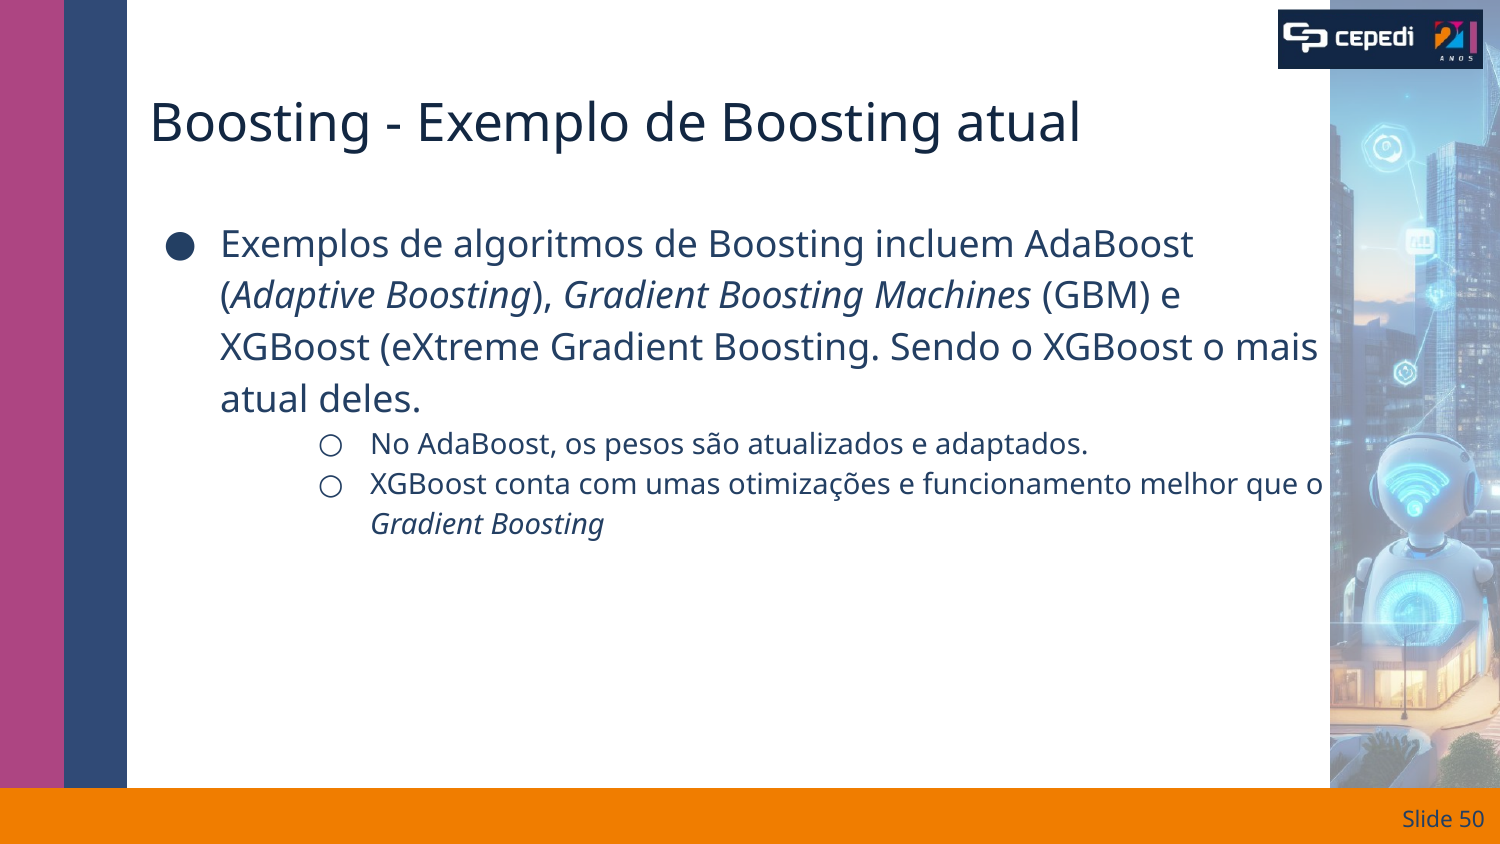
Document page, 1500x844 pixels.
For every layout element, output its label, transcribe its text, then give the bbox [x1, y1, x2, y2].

slide_number Slide ‹#› [1277, 789, 1500, 844]
title Boosting - Exemplo de Boosting atual [134, 72, 1339, 167]
list Exemplos de algoritmos de Boosting incluem AdaBoost (Adaptive Boosting), Gradient Boosting Machines (GBM) e XGBoost (eXtreme Gradient Boosting. Sendo o XGBoost o mais atual deles. No AdaBoost, os pesos são atualizados e adaptados. XGBoost conta com umas otimizações e funcionamento melhor que o Gradient Boosting [130, 197, 1344, 759]
picture [0, 0, 1500, 844]
